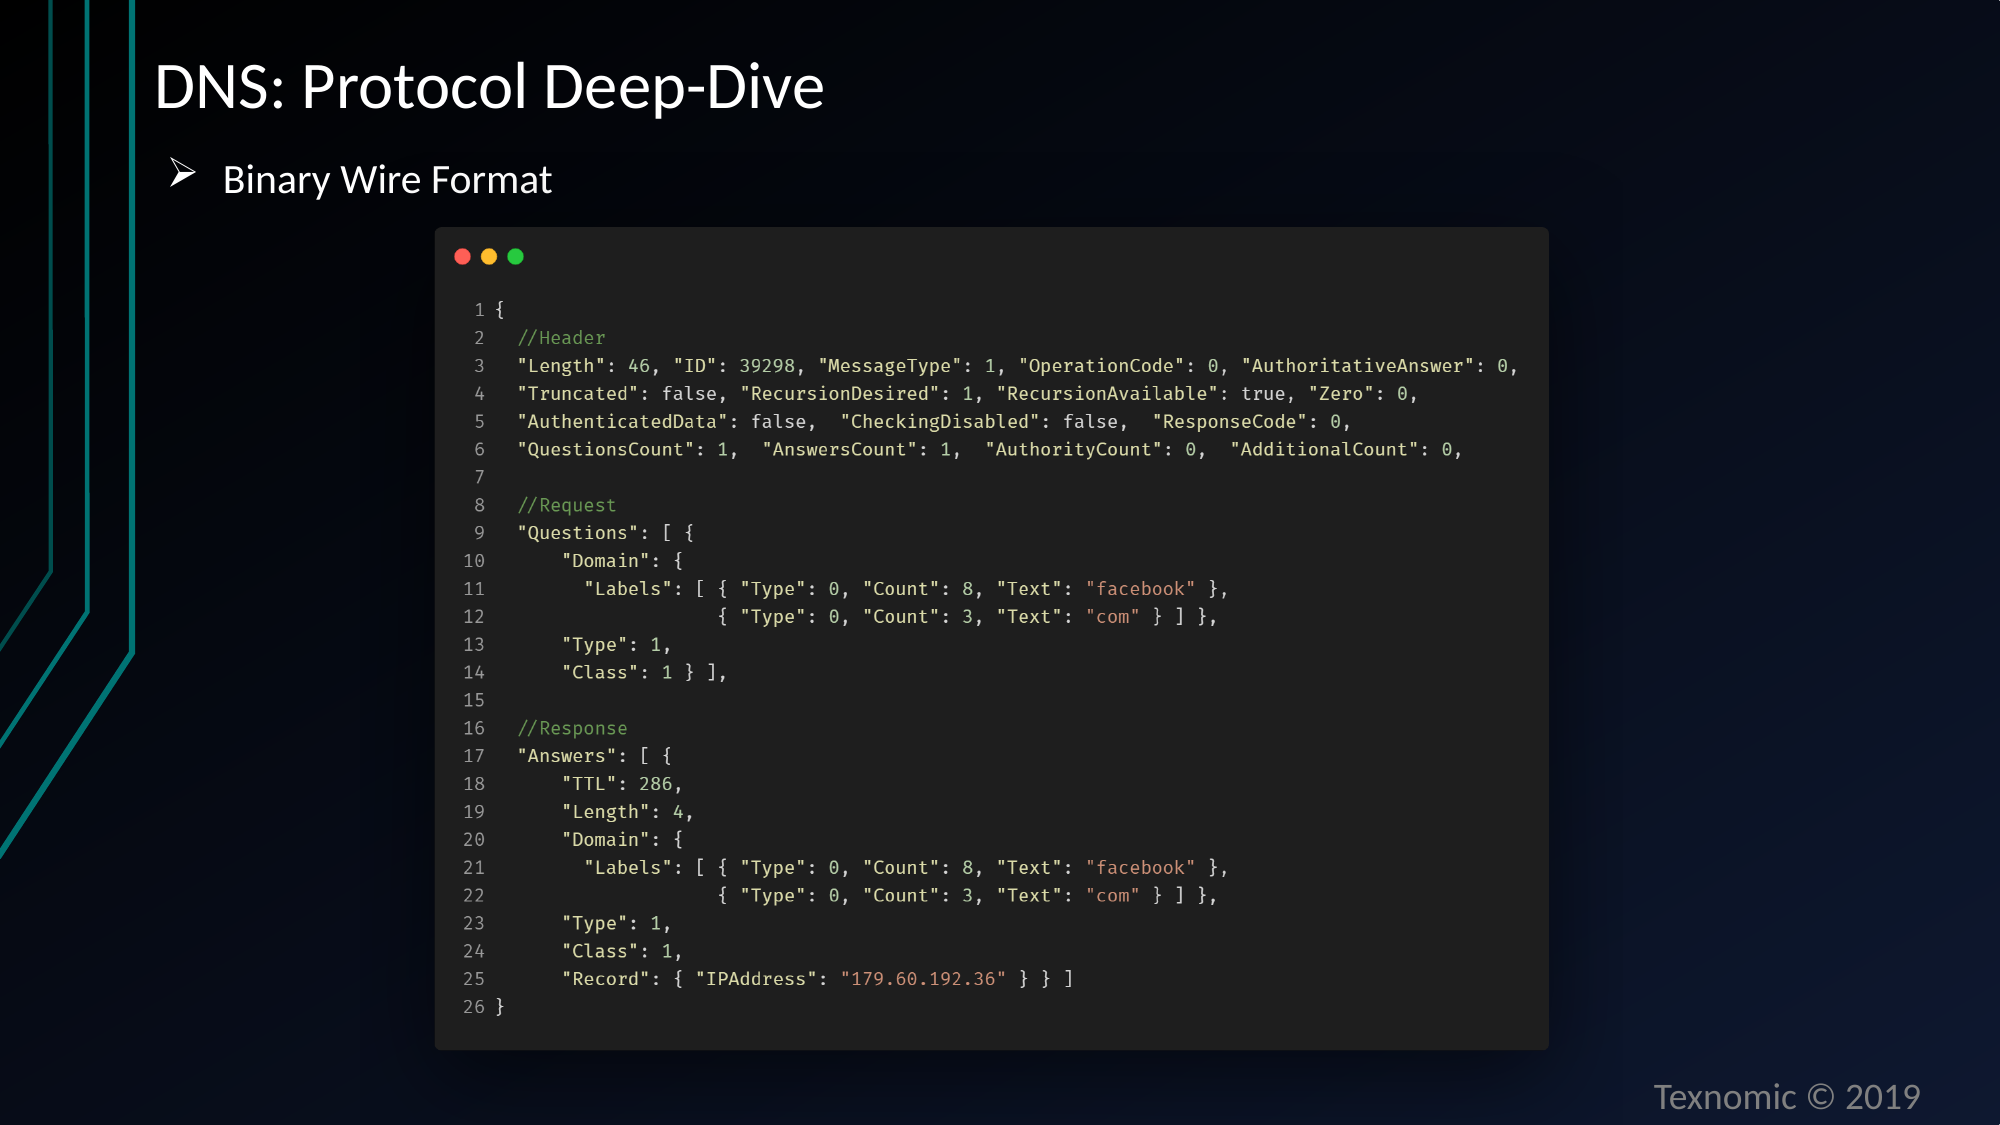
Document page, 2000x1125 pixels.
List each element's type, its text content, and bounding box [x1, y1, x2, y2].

text_box DNS: Protocol Deep-Dive [134, 40, 1835, 134]
text_box Binary Wire Format [151, 144, 569, 210]
picture [359, 152, 1623, 1125]
text_box Texnomic © 2019 [1639, 1064, 1945, 1125]
